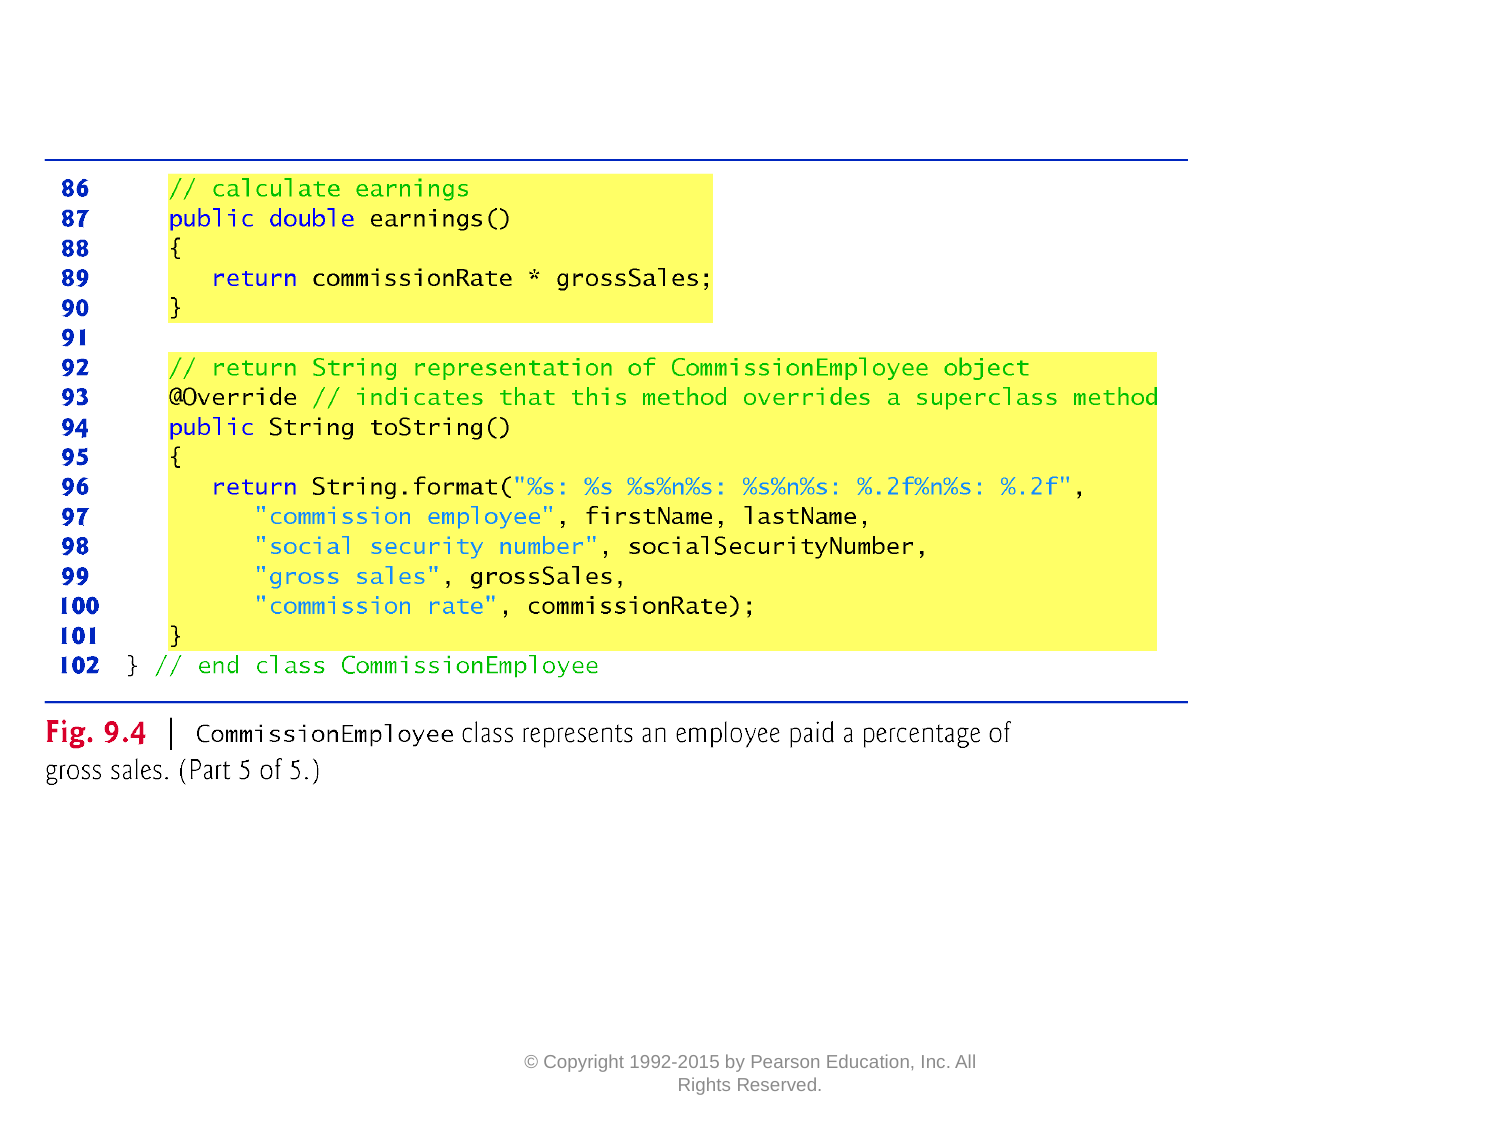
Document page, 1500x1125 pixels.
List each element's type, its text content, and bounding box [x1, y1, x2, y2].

footer © Copyright 1992-2015 by Pearson Education, Inc. All Rights Reserved. [496, 1042, 1004, 1103]
picture [0, 106, 1500, 1018]
